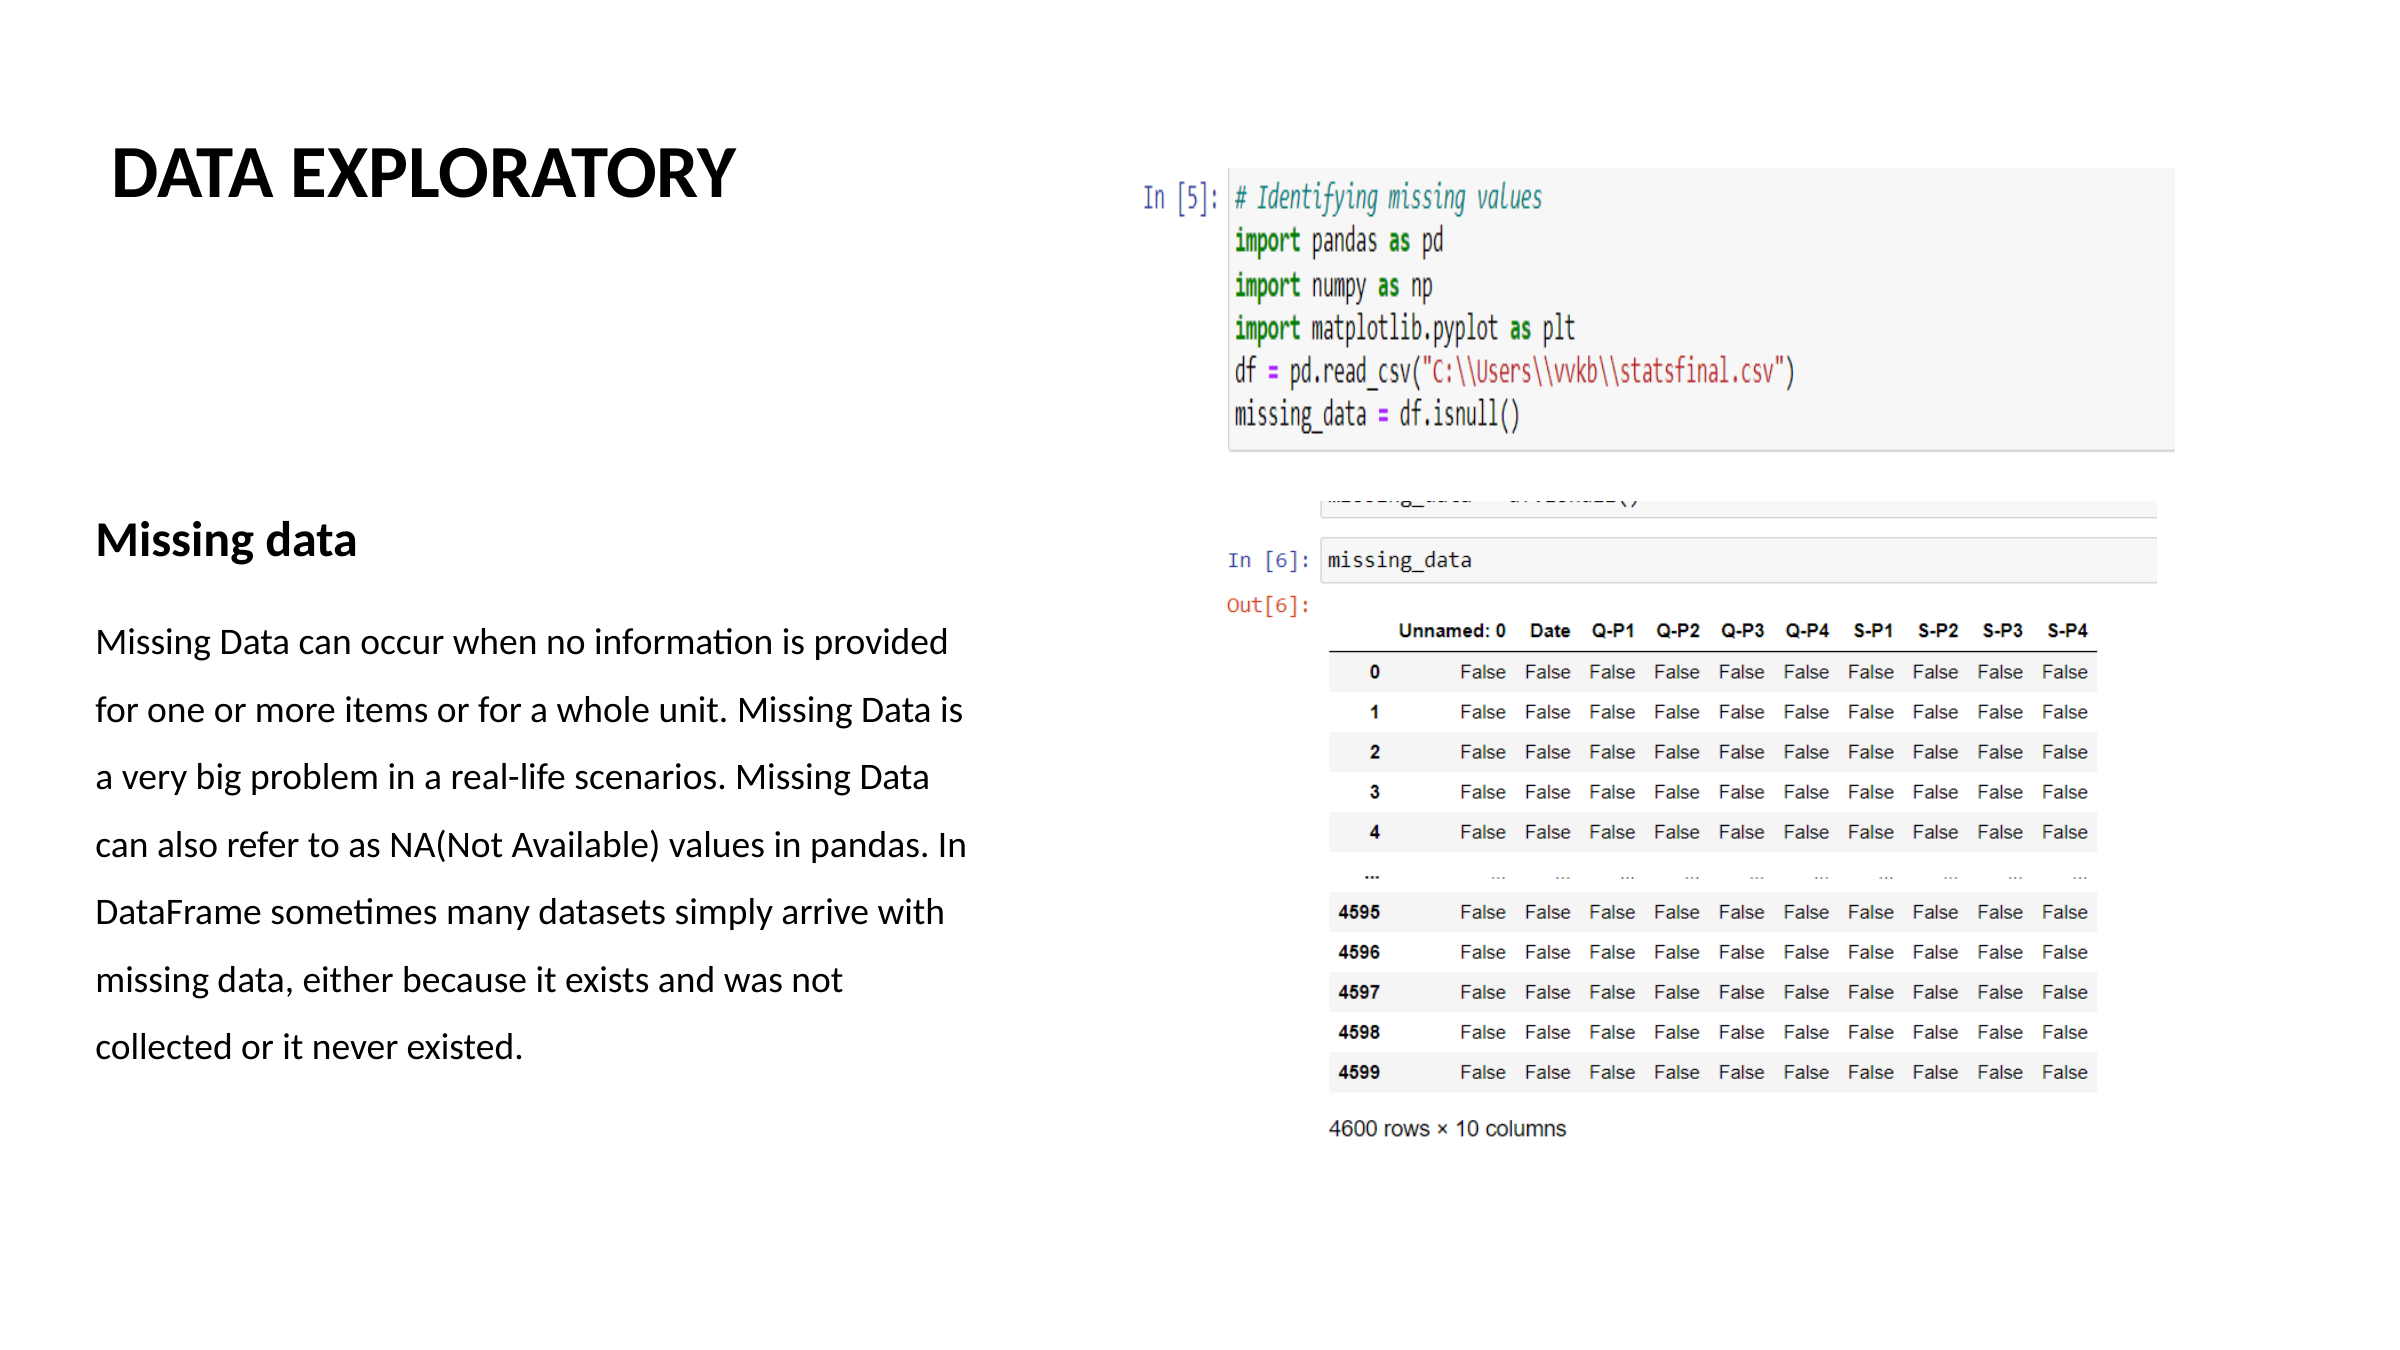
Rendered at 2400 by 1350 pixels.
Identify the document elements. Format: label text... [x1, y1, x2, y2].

text_box Missing Data can occur when no information is provided for one or more items or for a whole unit. Missing Data is a very big problem in a real-life scenarios. Missing Data can also refer to as NA(Not Available) values in pandas. In DataFrame sometimes many datasets simply arrive with missing data, either because it exists and was not collected or it never existed. [80, 587, 987, 1075]
picture [1112, 168, 2175, 464]
picture [1199, 501, 2157, 1159]
text_box Missing data [80, 499, 409, 575]
text_box DATA EXPLORATORY [97, 115, 855, 221]
